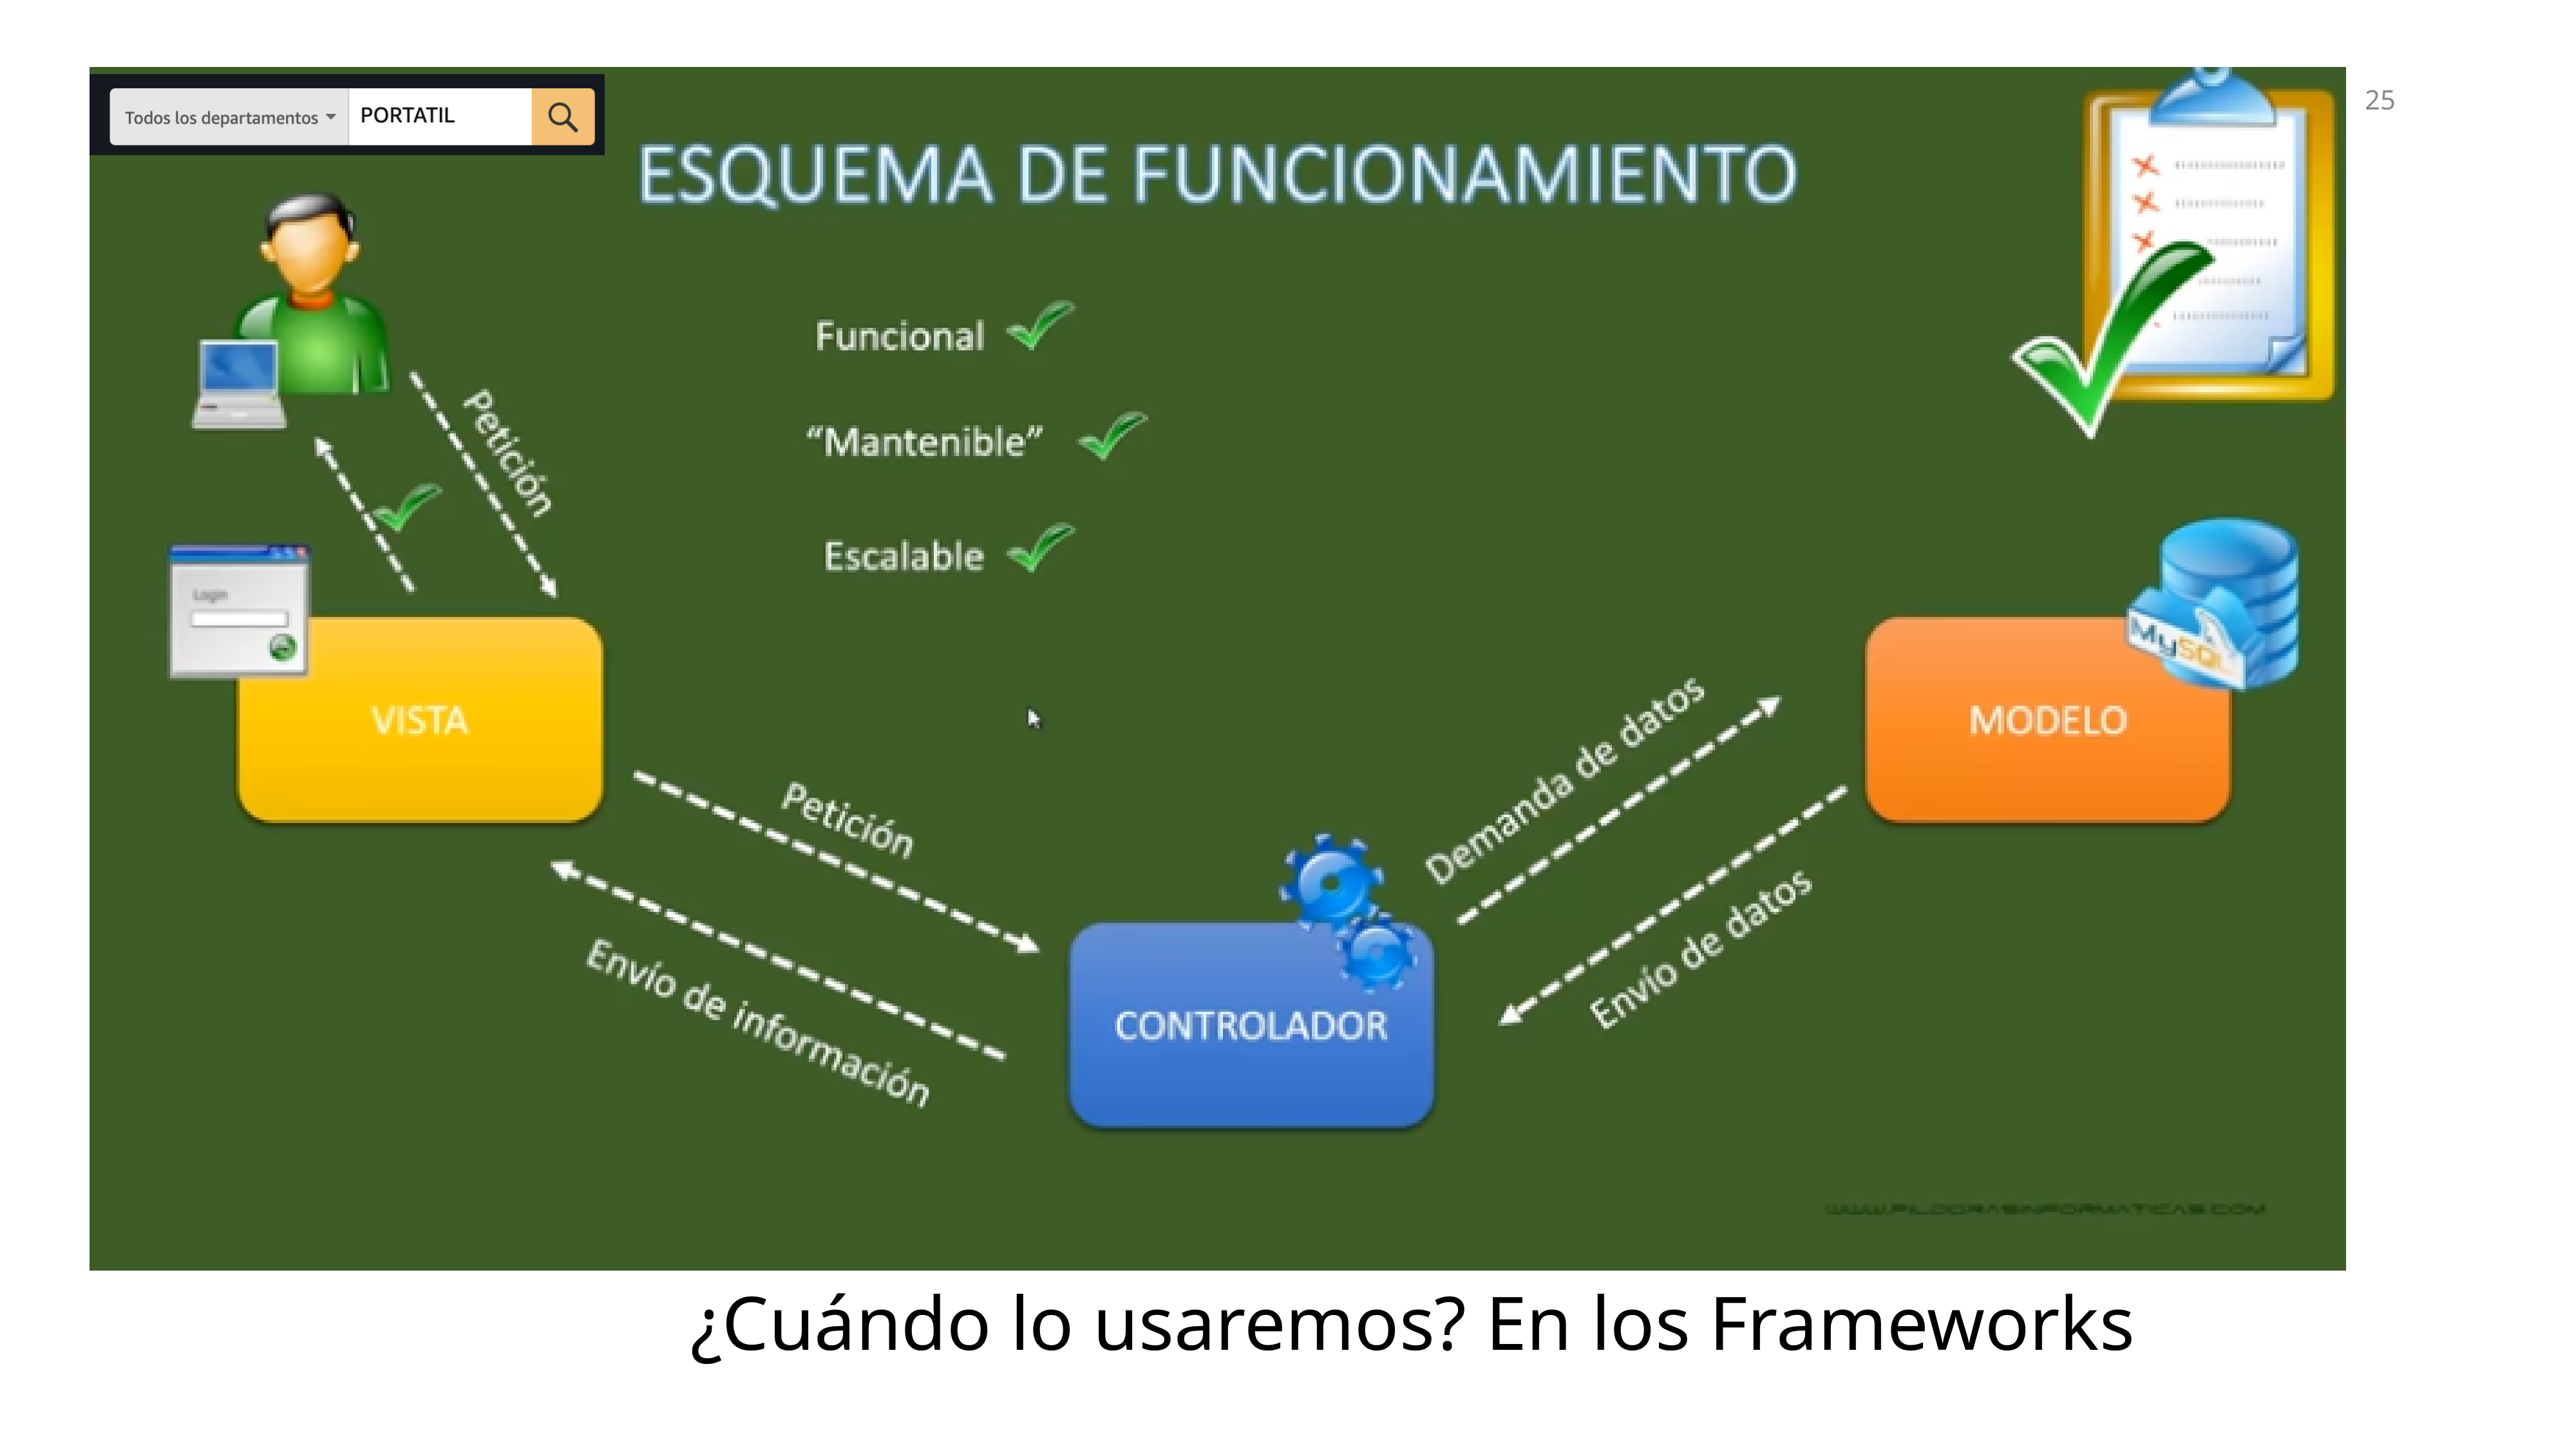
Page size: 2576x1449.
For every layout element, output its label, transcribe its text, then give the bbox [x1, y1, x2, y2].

picture [90, 67, 2346, 1271]
list ¿Cuándo lo usaremos? En los Frameworks [654, 1254, 2394, 1381]
slide_number 25 [2349, 68, 2405, 135]
